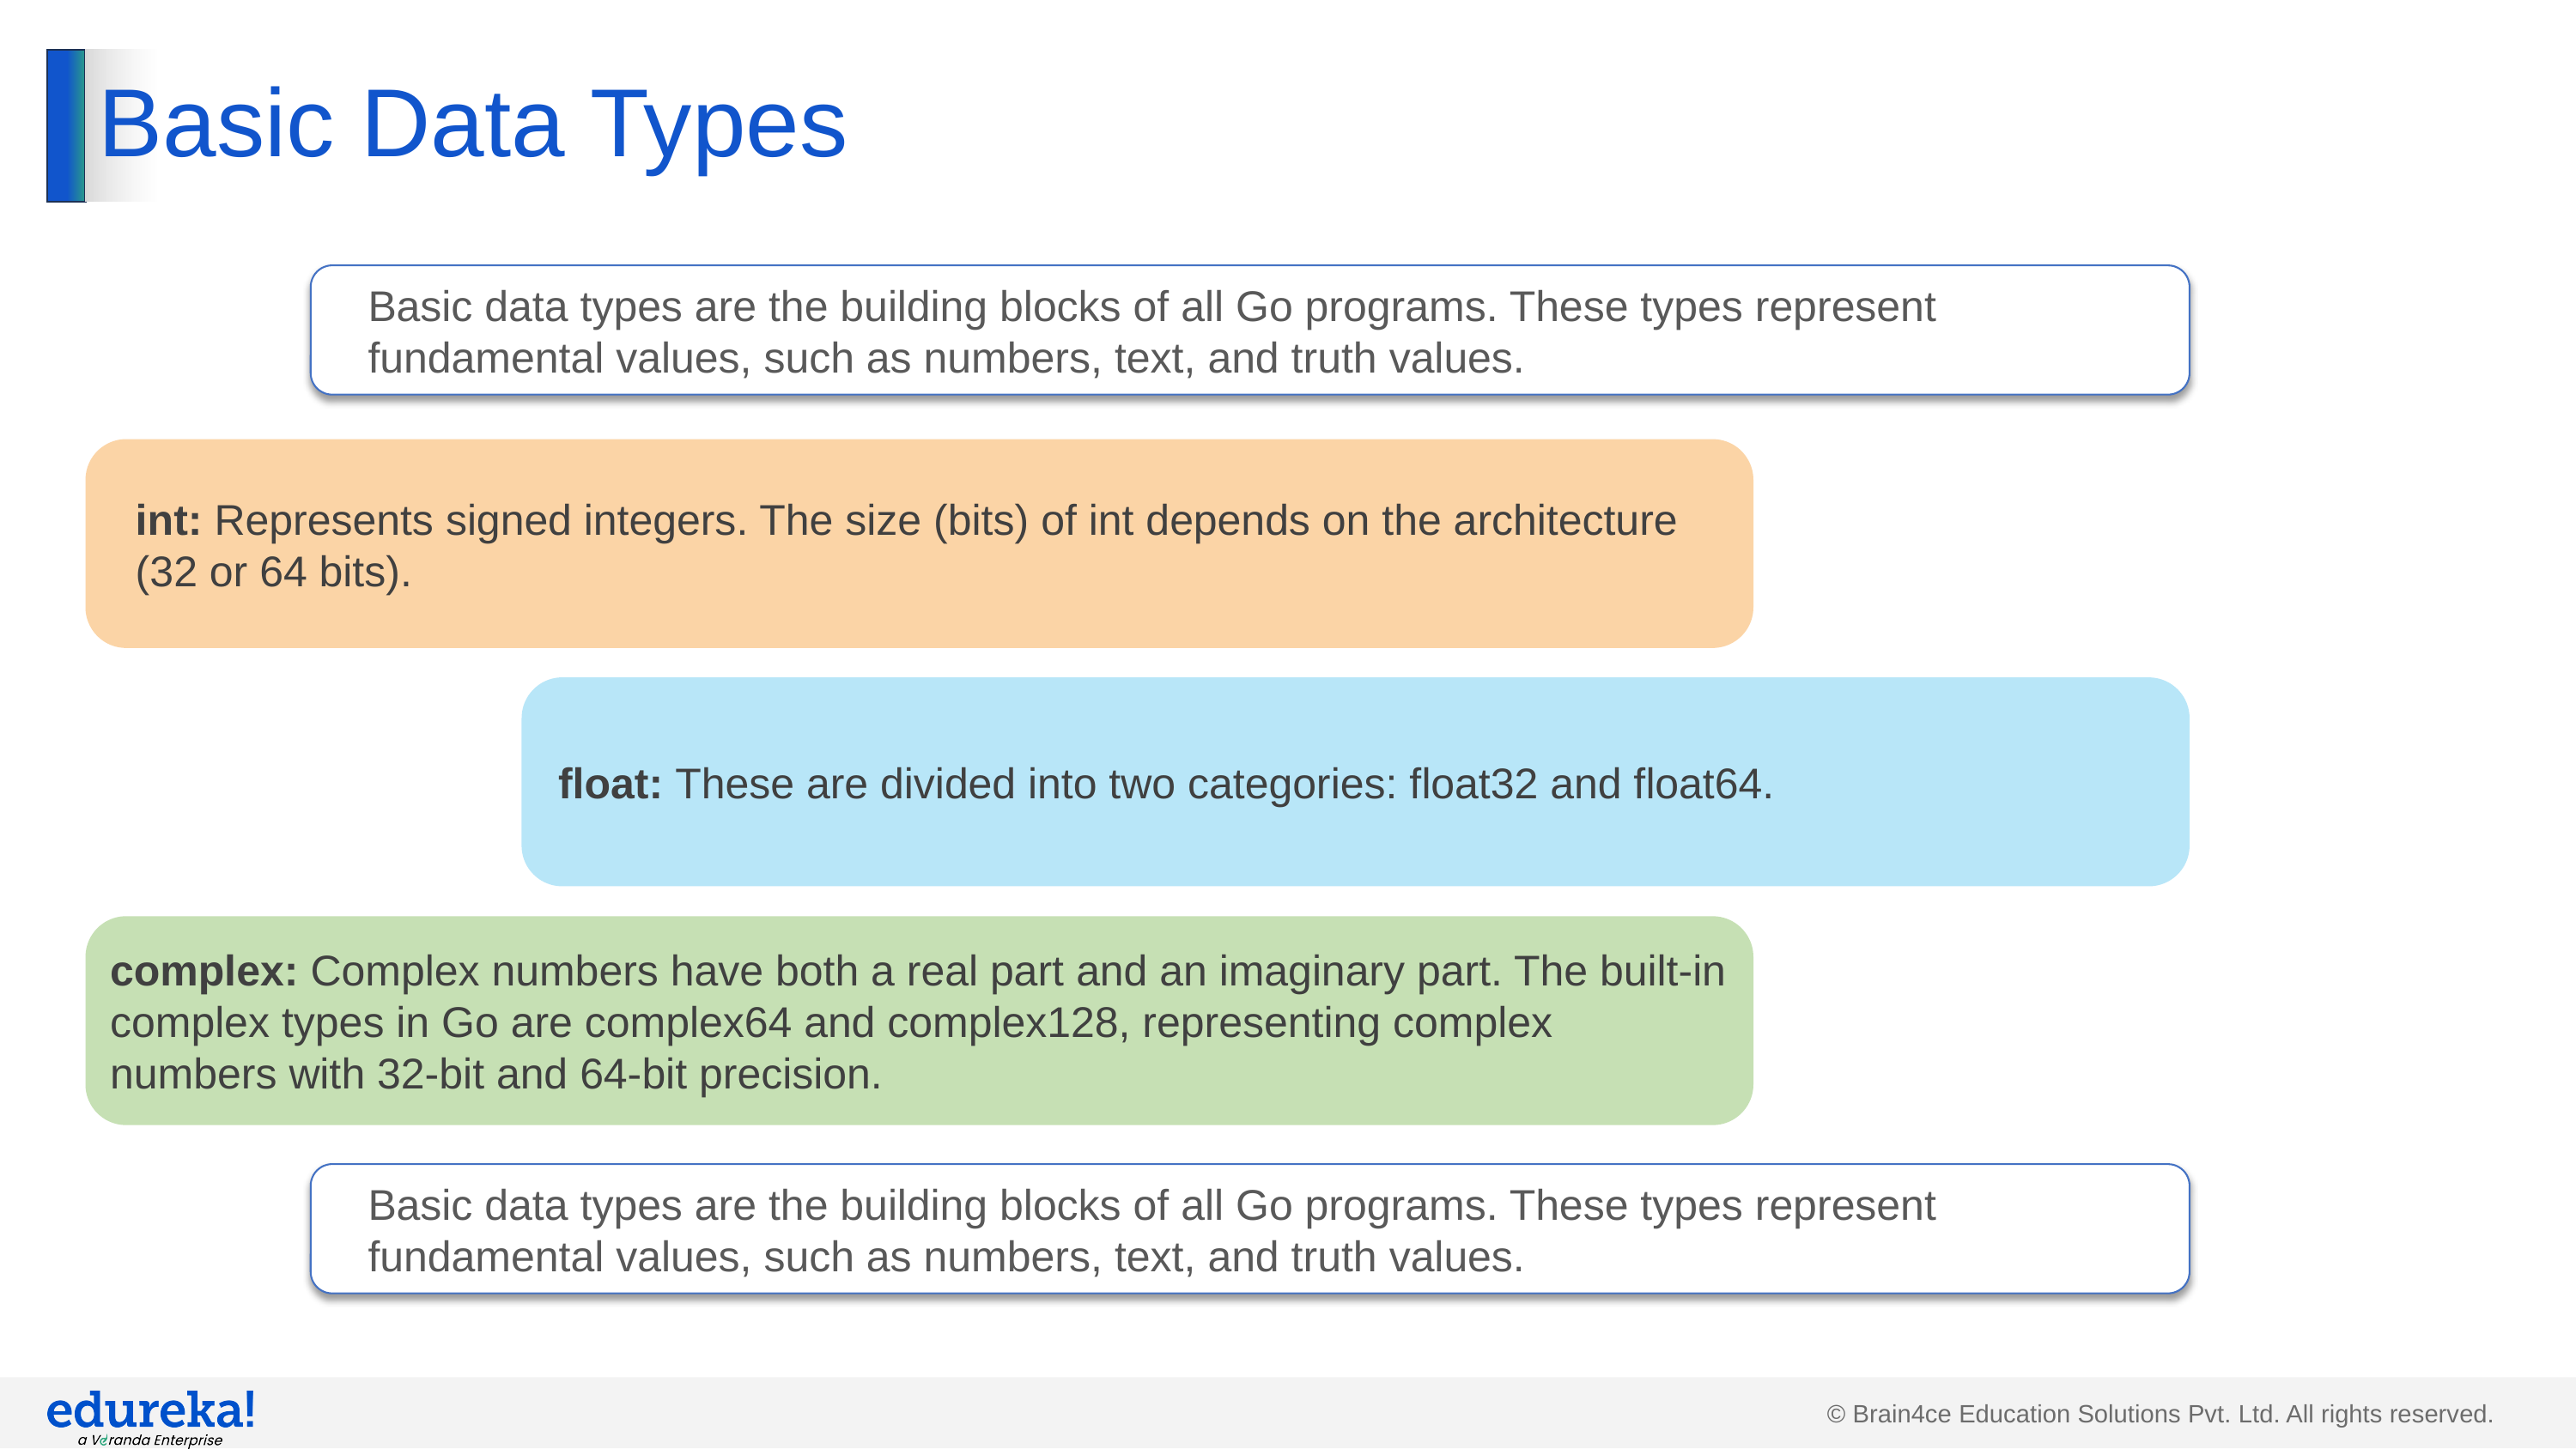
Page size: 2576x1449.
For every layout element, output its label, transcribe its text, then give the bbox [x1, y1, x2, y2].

text_box Basic data types are the building blocks of all Go programs. These types represent fundamental values, such as numbers, text, and truth values. [310, 1164, 2190, 1294]
text_box int: Represents signed integers. The size (bits) of int depends on the architecture (32 or 64 bits). [85, 439, 1754, 648]
text_box complex: Complex numbers have both a real part and an imaginary part. The built-in complex types in Go are complex64 and complex128, representing complex numbers with 32-bit and 64-bit precision. [85, 916, 1754, 1125]
picture [47, 1391, 253, 1449]
title Basic Data Types [85, 49, 2491, 202]
text_box Basic data types are the building blocks of all Go programs. These types represent fundamental values, such as numbers, text, and truth values. [310, 265, 2190, 395]
text_box float: These are divided into two categories: float32 and float64. [521, 677, 2190, 887]
